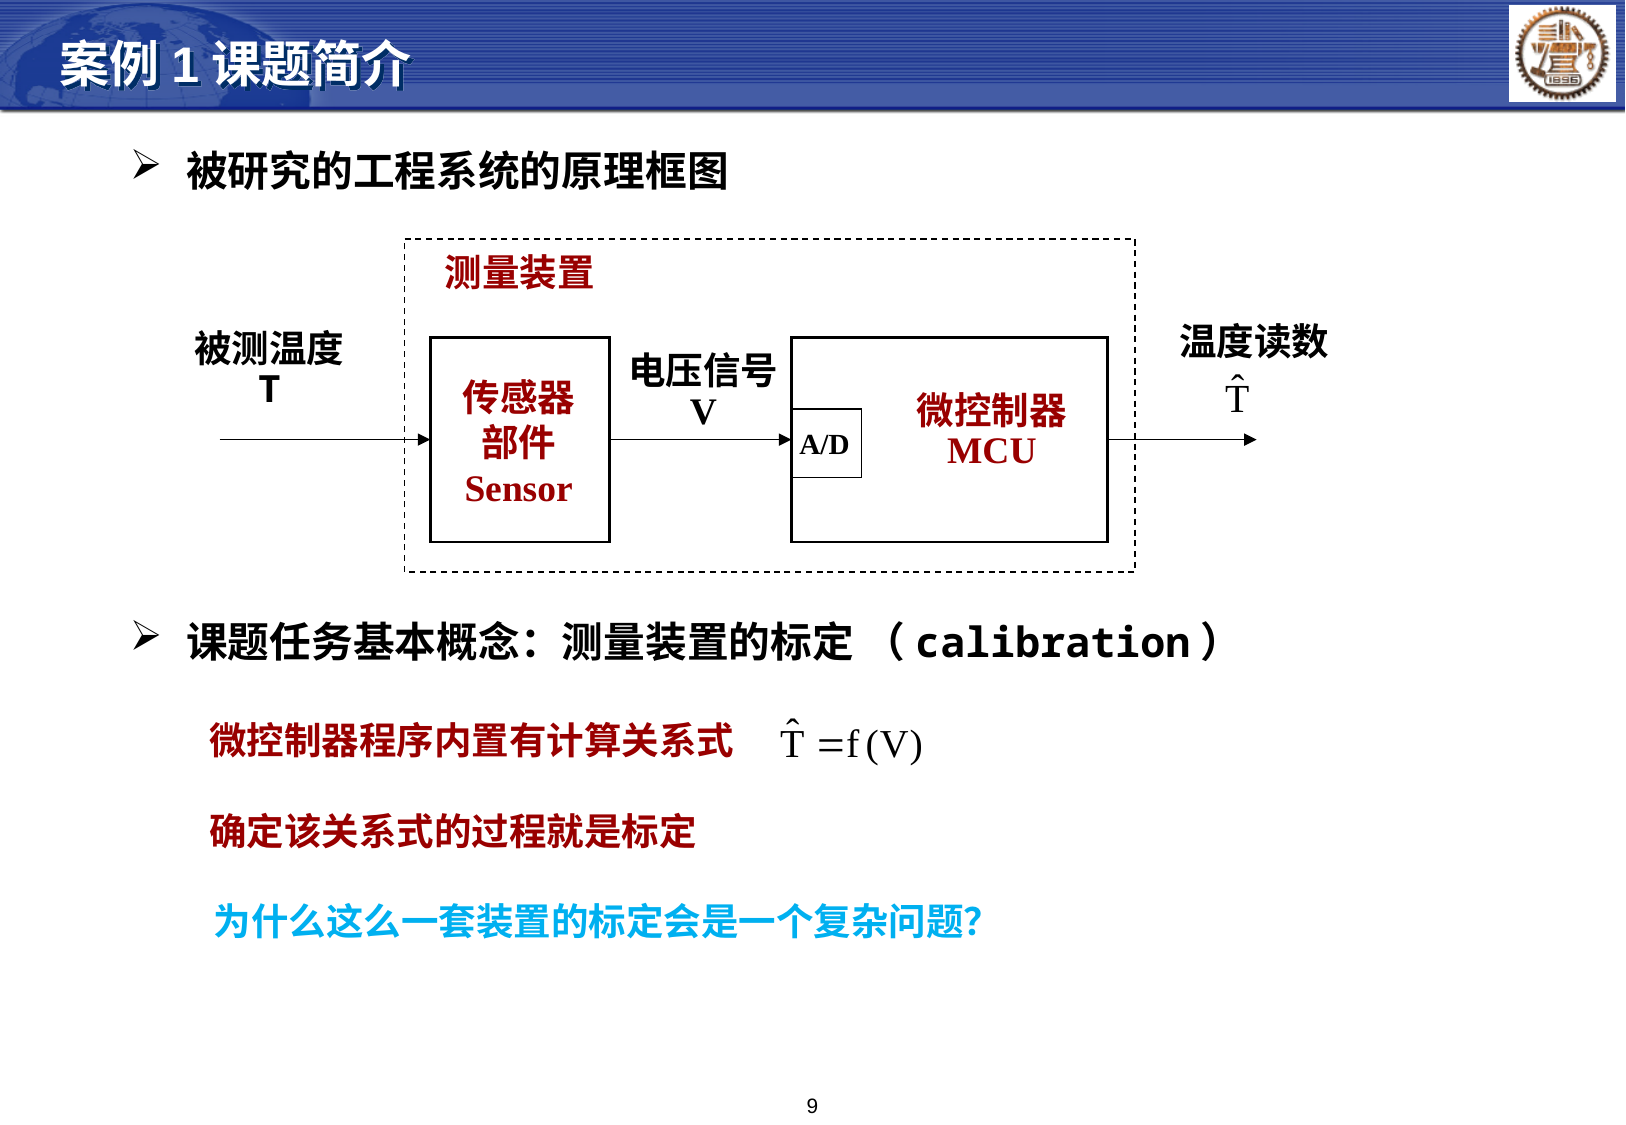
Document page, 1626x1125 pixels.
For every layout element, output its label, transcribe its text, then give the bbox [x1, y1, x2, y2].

text_box 温度读数 [1166, 337, 1342, 368]
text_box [1218, 364, 1259, 422]
picture [0, 0, 1625, 120]
text_box 课题任务基本概念：测量装置的标定 （calibration） [115, 614, 1332, 668]
text_box 传感器部件 Sensor [447, 369, 590, 498]
text_box 微控制器程序内置有计算关系式 [194, 709, 771, 770]
text_box [404, 238, 1135, 573]
text_box 为什么这么一套装置的标定会是一个复杂问题？ [198, 890, 1037, 951]
text_box 案例1课题简介 [44, 24, 1426, 100]
text_box 确定该关系式的过程就是标定 [194, 800, 792, 860]
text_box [773, 709, 934, 778]
text_box 被测温度 T [166, 345, 373, 414]
text_box 测量装置 [409, 268, 630, 298]
text_box 被研究的工程系统的原理框图 [115, 142, 1332, 197]
footer 9 [555, 1087, 1070, 1125]
